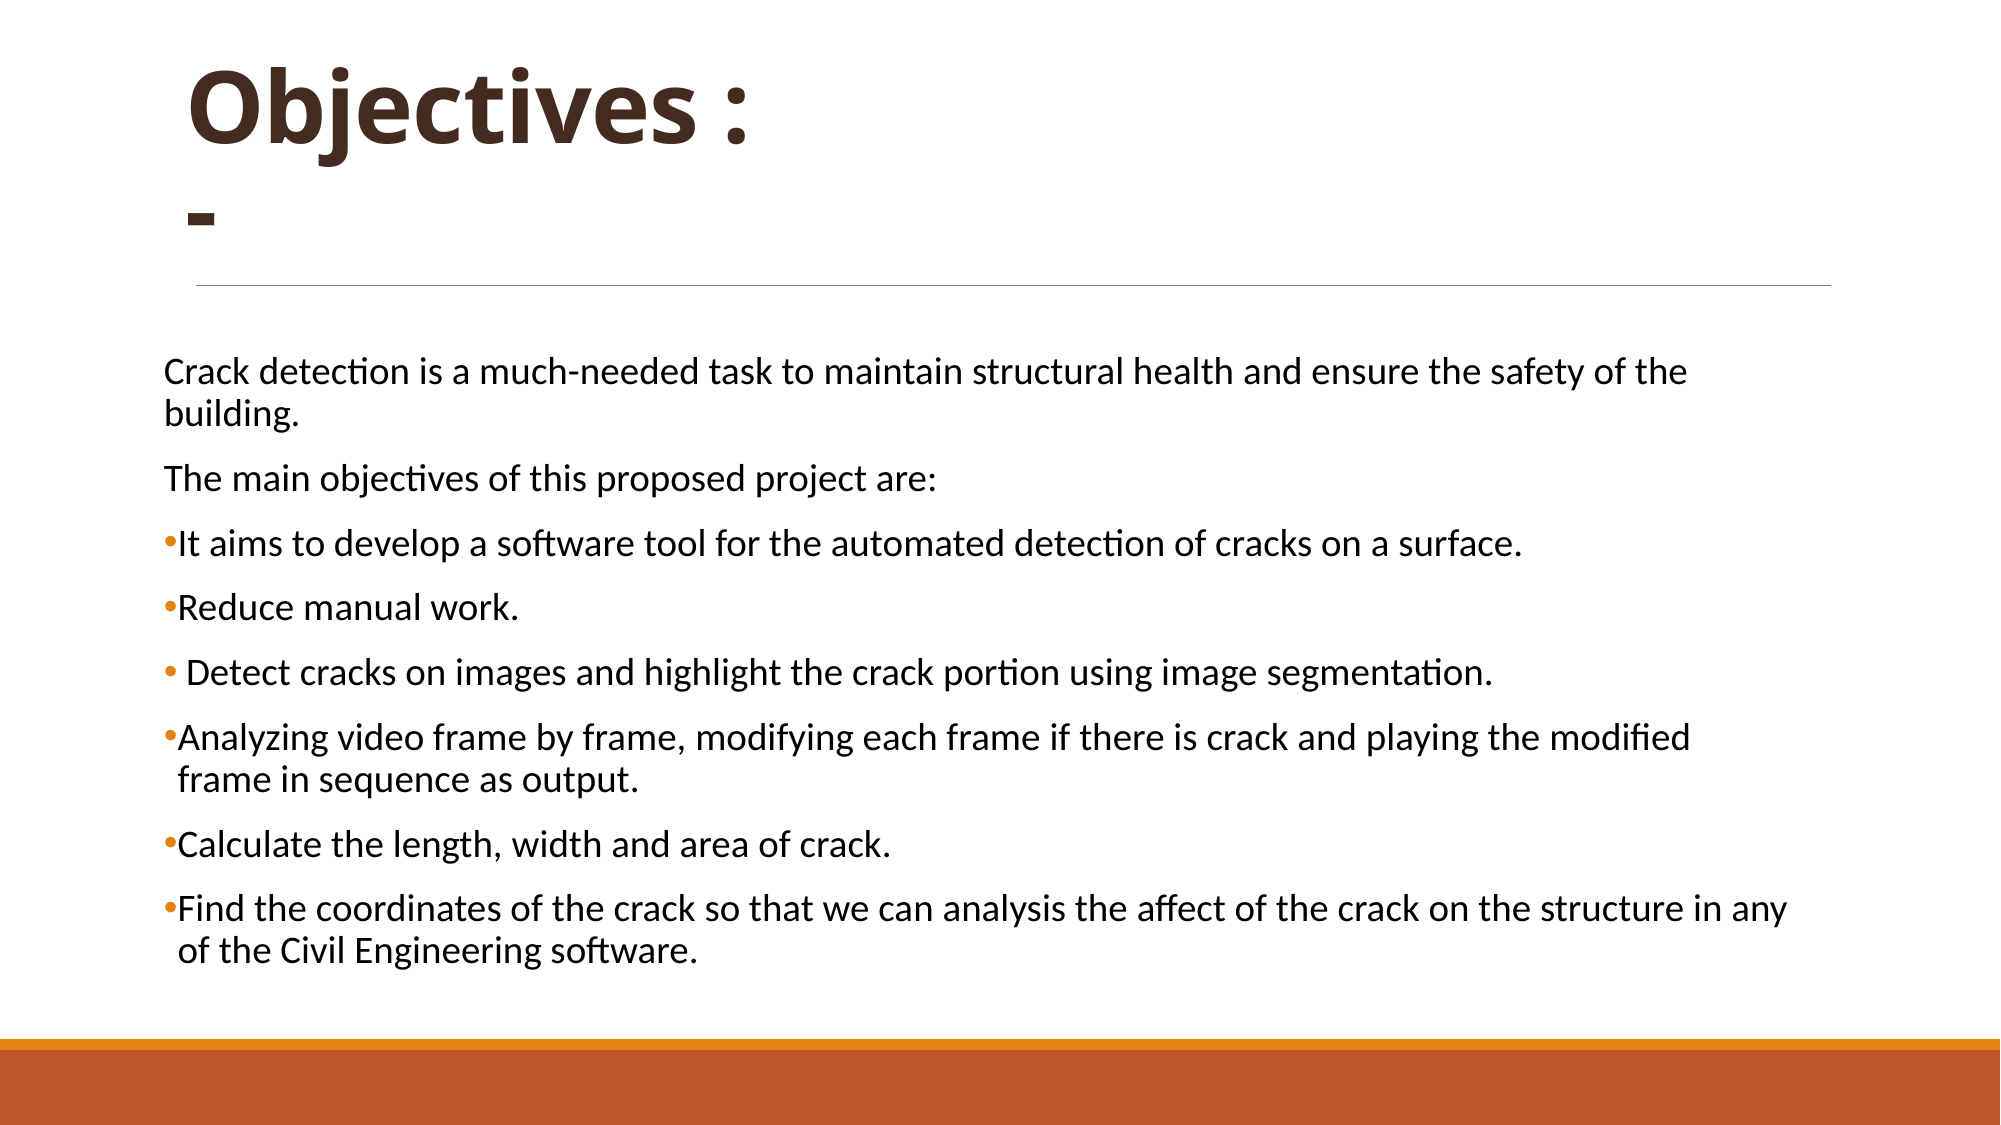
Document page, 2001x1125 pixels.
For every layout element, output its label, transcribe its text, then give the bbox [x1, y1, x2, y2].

list Crack detection is a much-needed task to maintain structural health and ensure the safety of the building. The main objectives of this proposed project are: It aims to develop a software tool for the automated detection of cracks on a surface. Reduce manual work. Detect cracks on images and highlight the crack portion using image segmentation. Analyzing video frame by frame, modifying each frame if there is crack and playing the modified frame in sequence as output. Calculate the length, width and area of crack. Find the coordinates of the crack so that we can analysis the affect of the crack on the structure in any of the Civil Engineering software. [163, 343, 1789, 987]
title Objectives :- [170, 39, 777, 274]
